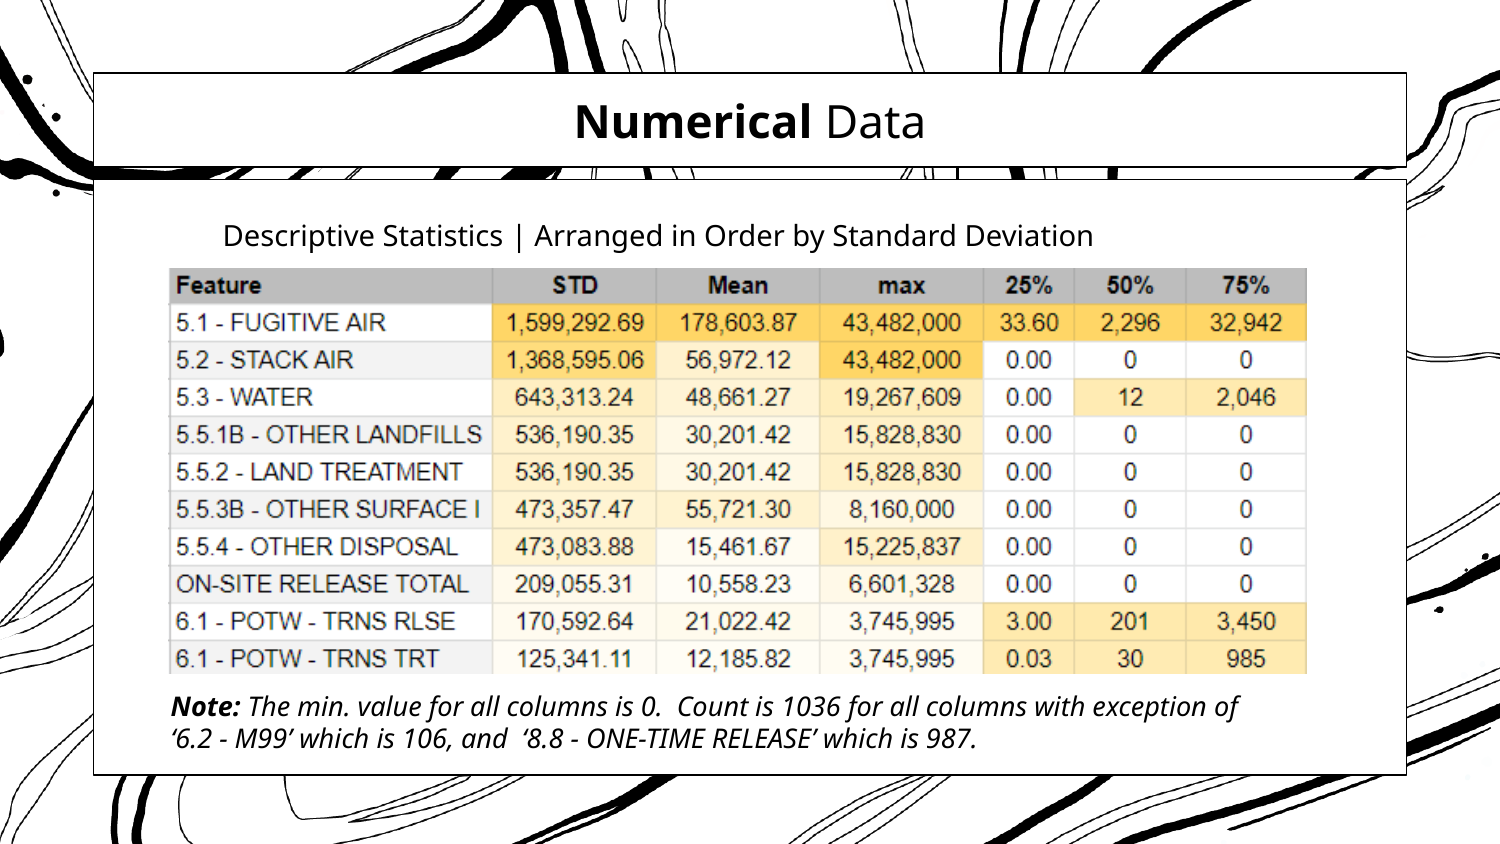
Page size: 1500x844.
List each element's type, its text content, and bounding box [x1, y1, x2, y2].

text_box Descriptive Statistics | Arranged in Order by Standard Deviation [207, 202, 1214, 266]
text_box Note: The min. value for all columns is 0. Count is 1036 for all columns with exception of ‘6.2 - M99’ which is 106, and ‘8.8 - ONE-TIME RELEASE’ which is 987. [155, 674, 1294, 770]
title Numerical Data [118, 72, 1382, 167]
picture [0, 0, 1500, 844]
